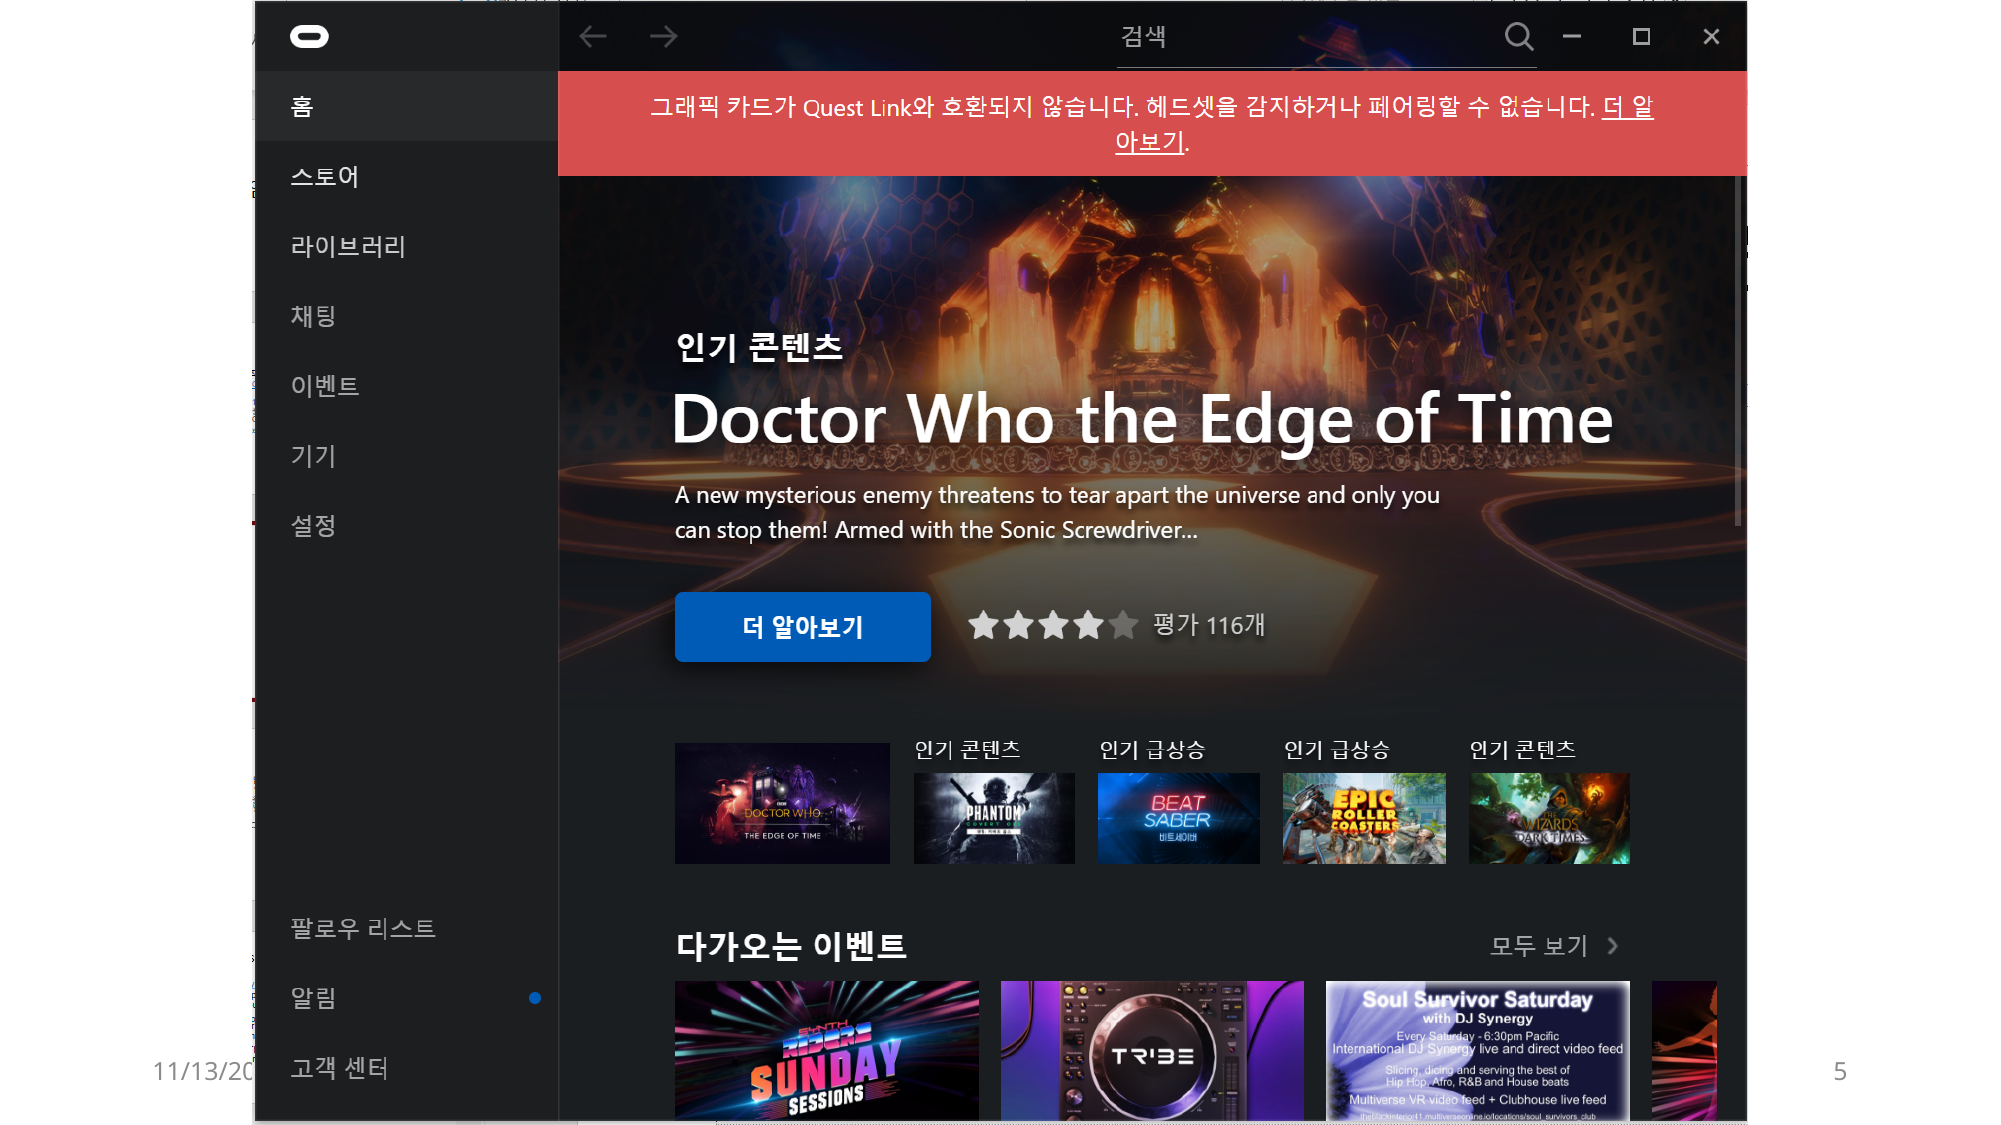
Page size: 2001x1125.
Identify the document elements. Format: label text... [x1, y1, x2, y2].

picture [252, 0, 1748, 1125]
slide_number 5 [1748, 1042, 1863, 1103]
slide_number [137, 1042, 252, 1103]
